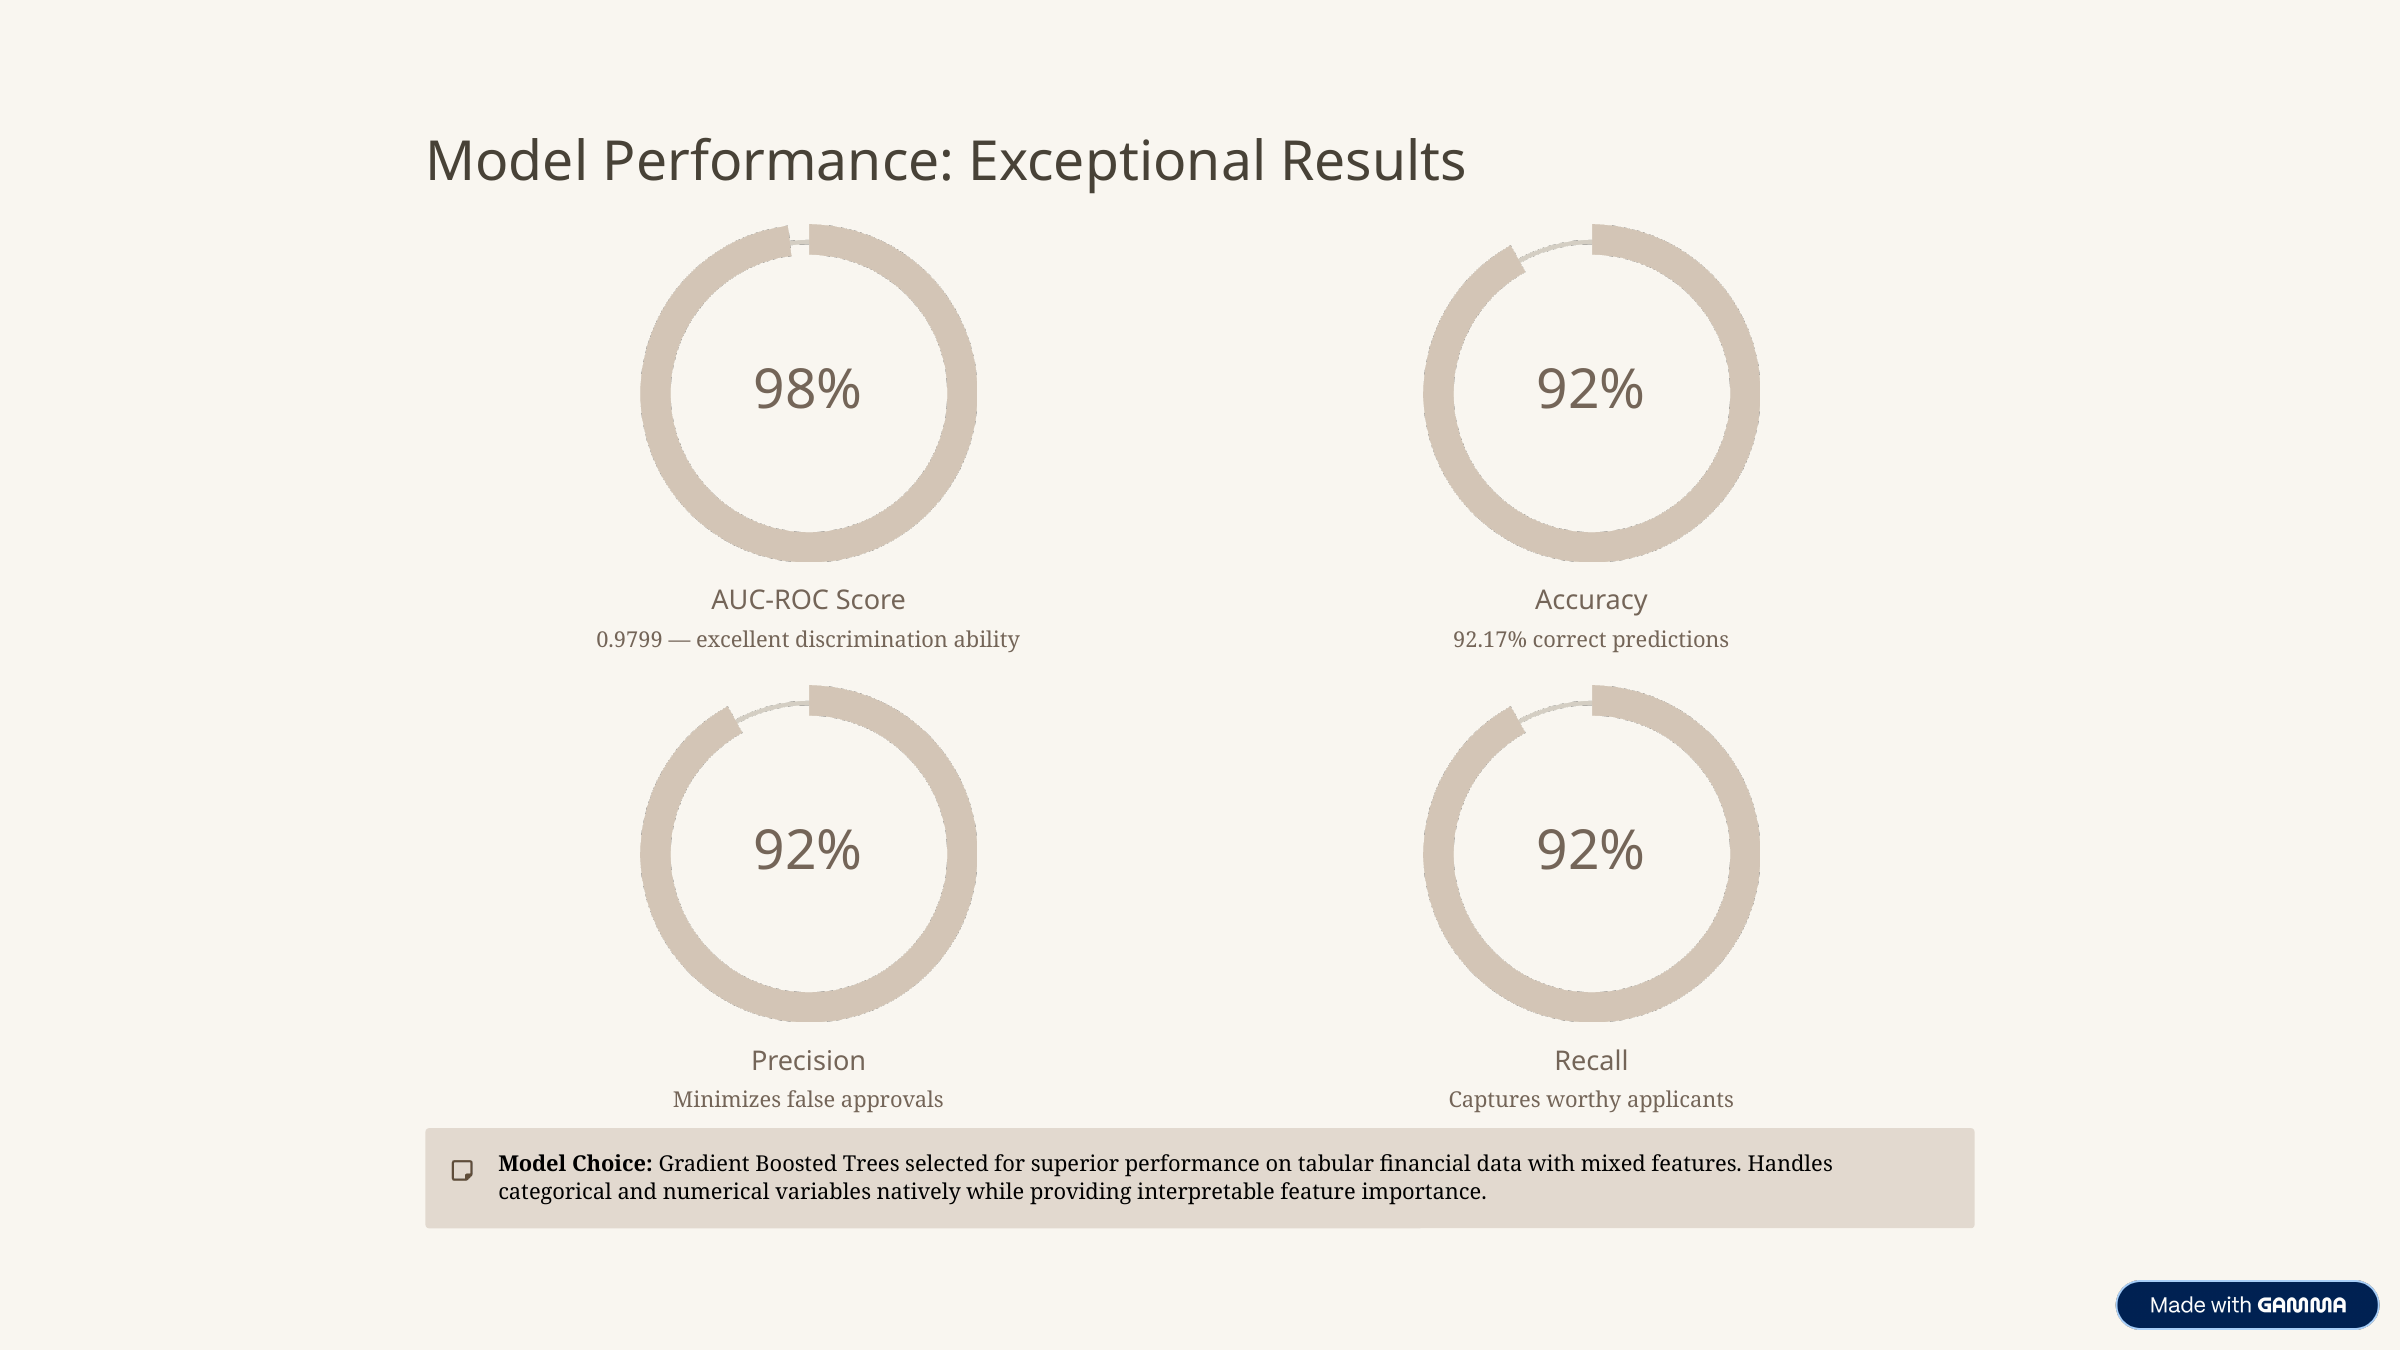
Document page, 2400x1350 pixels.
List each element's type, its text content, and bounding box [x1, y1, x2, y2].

text_box Recall [1451, 1040, 1732, 1076]
picture [1423, 224, 1760, 562]
text_box Model Choice: Gradient Boosted Trees selected for superior performance on tabular financial data with mixed features. Handles categorical and numerical variables natively while providing interpretable feature importance. [498, 1147, 1953, 1205]
text_box Minimizes false approvals [425, 1084, 1192, 1113]
text_box AUC-ROC Score [668, 580, 949, 616]
text_box [425, 1128, 1975, 1229]
text_box 92.17% correct predictions [1208, 623, 1975, 653]
picture [640, 224, 977, 562]
picture [1423, 685, 1760, 1022]
text_box 0.9799 — excellent discrimination ability [425, 623, 1192, 653]
text_box Captures worthy applicants [1208, 1084, 1975, 1113]
text_box Accuracy [1451, 580, 1732, 616]
text_box Model Performance: Exceptional Results [425, 121, 1554, 192]
picture [640, 685, 977, 1022]
text_box Precision [668, 1040, 949, 1076]
picture [2106, 1271, 2389, 1339]
picture [447, 1157, 476, 1181]
